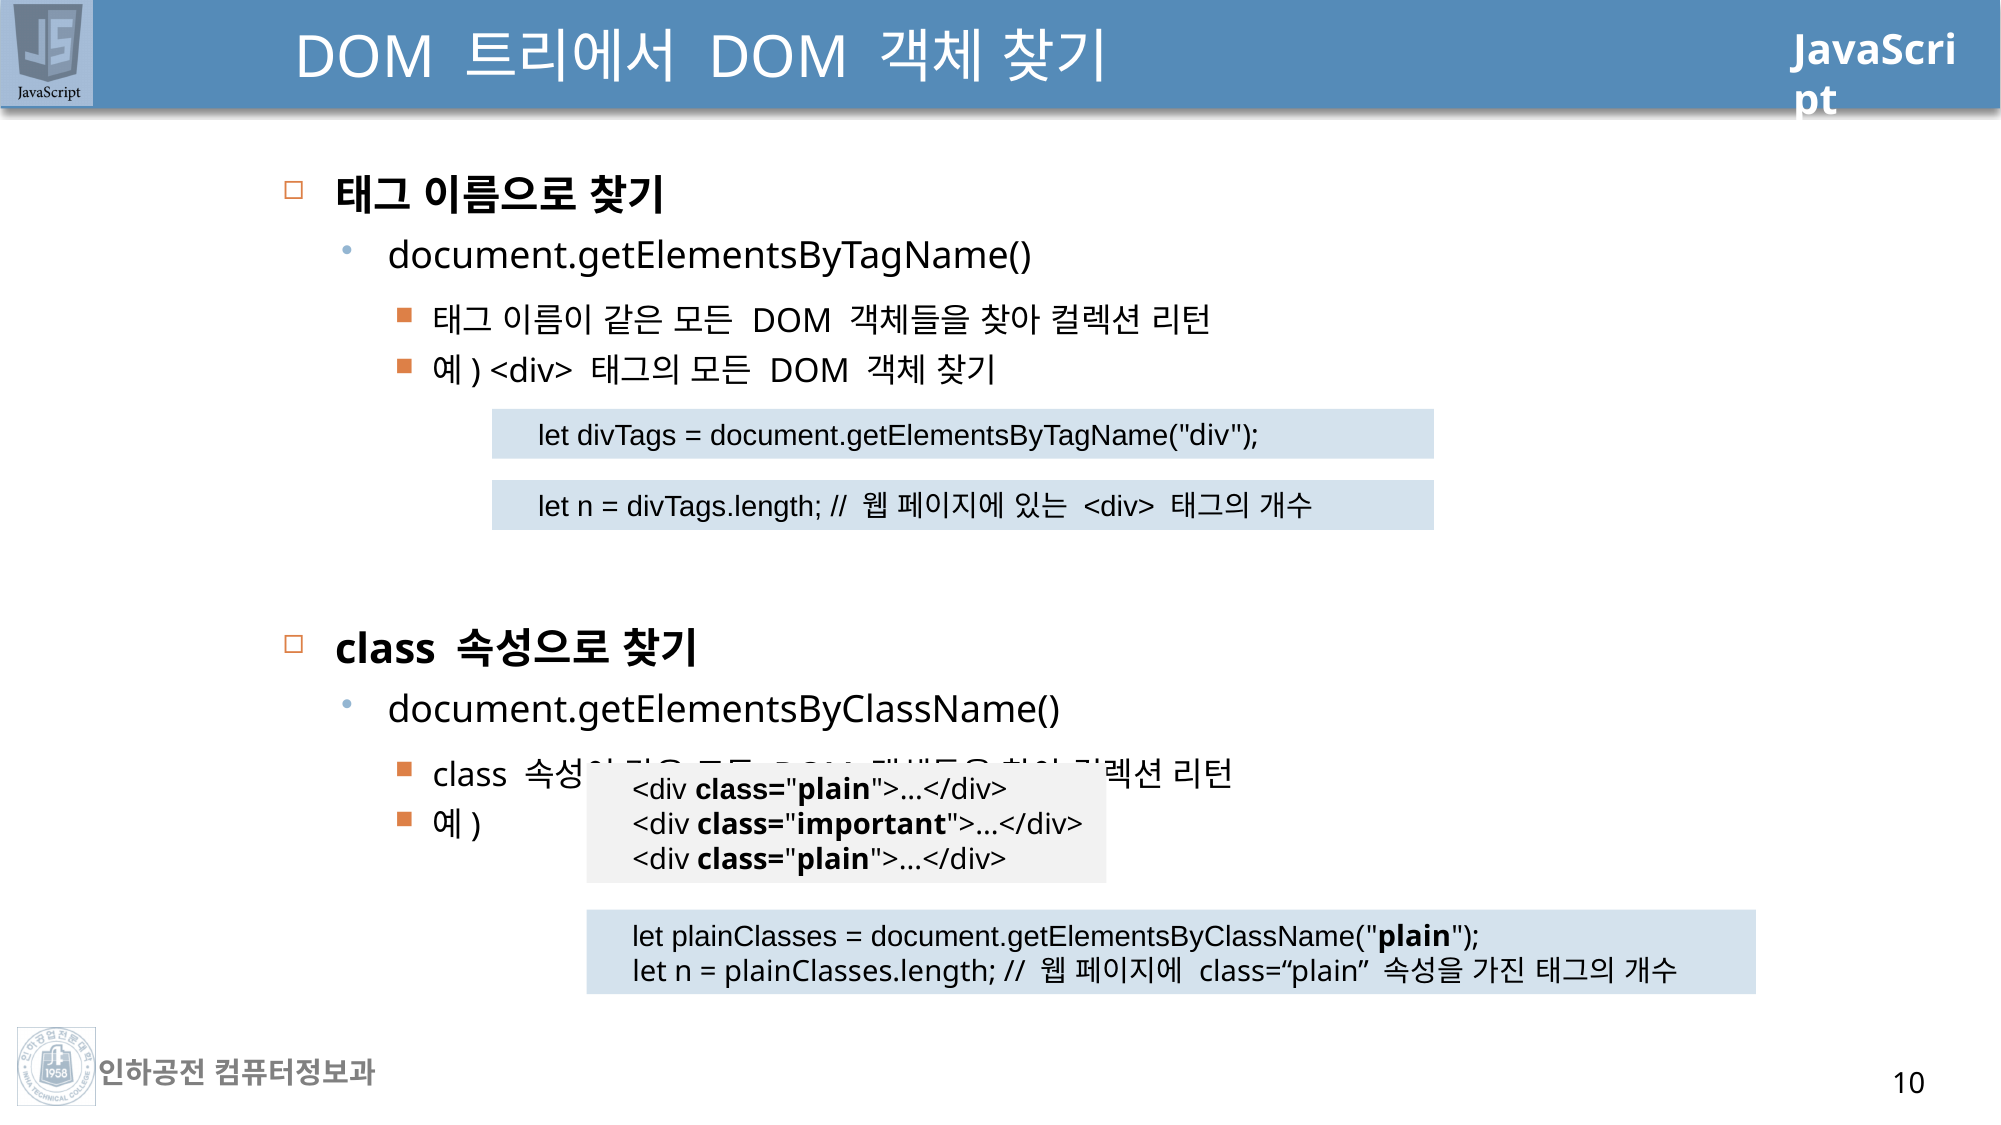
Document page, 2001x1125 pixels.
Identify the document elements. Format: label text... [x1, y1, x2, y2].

list 태그 이름으로 찾기 document.getElementsByTagName() 태그 이름이 같은 모든 DOM 객체들을 찾아 컬렉션 리턴 예) <div> 태그의 모든 DOM 객체 찾기 class 속성으로 찾기 document.getElementsByClassName() class 속성이 같은 모든 DOM 객체들을 찾아 컬렉션 리턴 예) [267, 160, 1934, 988]
text_box let divTags = document.getElementsByTagName("div"); [492, 408, 1434, 459]
text_box let n = divTags.length; // 웹 페이지에 있는 <div> 태그의 개수 [492, 480, 1434, 530]
text_box let plainClasses = document.getElementsByClassName("plain"); let n = plainClasses.length; // 웹 페이지에 class=“plain” 속성을 가진 태그의 개수 [586, 909, 1756, 995]
title DOM 트리에서 DOM 객체 찾기 [279, 7, 1390, 102]
text_box <div class="plain">...</div> <div class="important">...</div> <div class="plain">...</div> [586, 763, 1107, 883]
